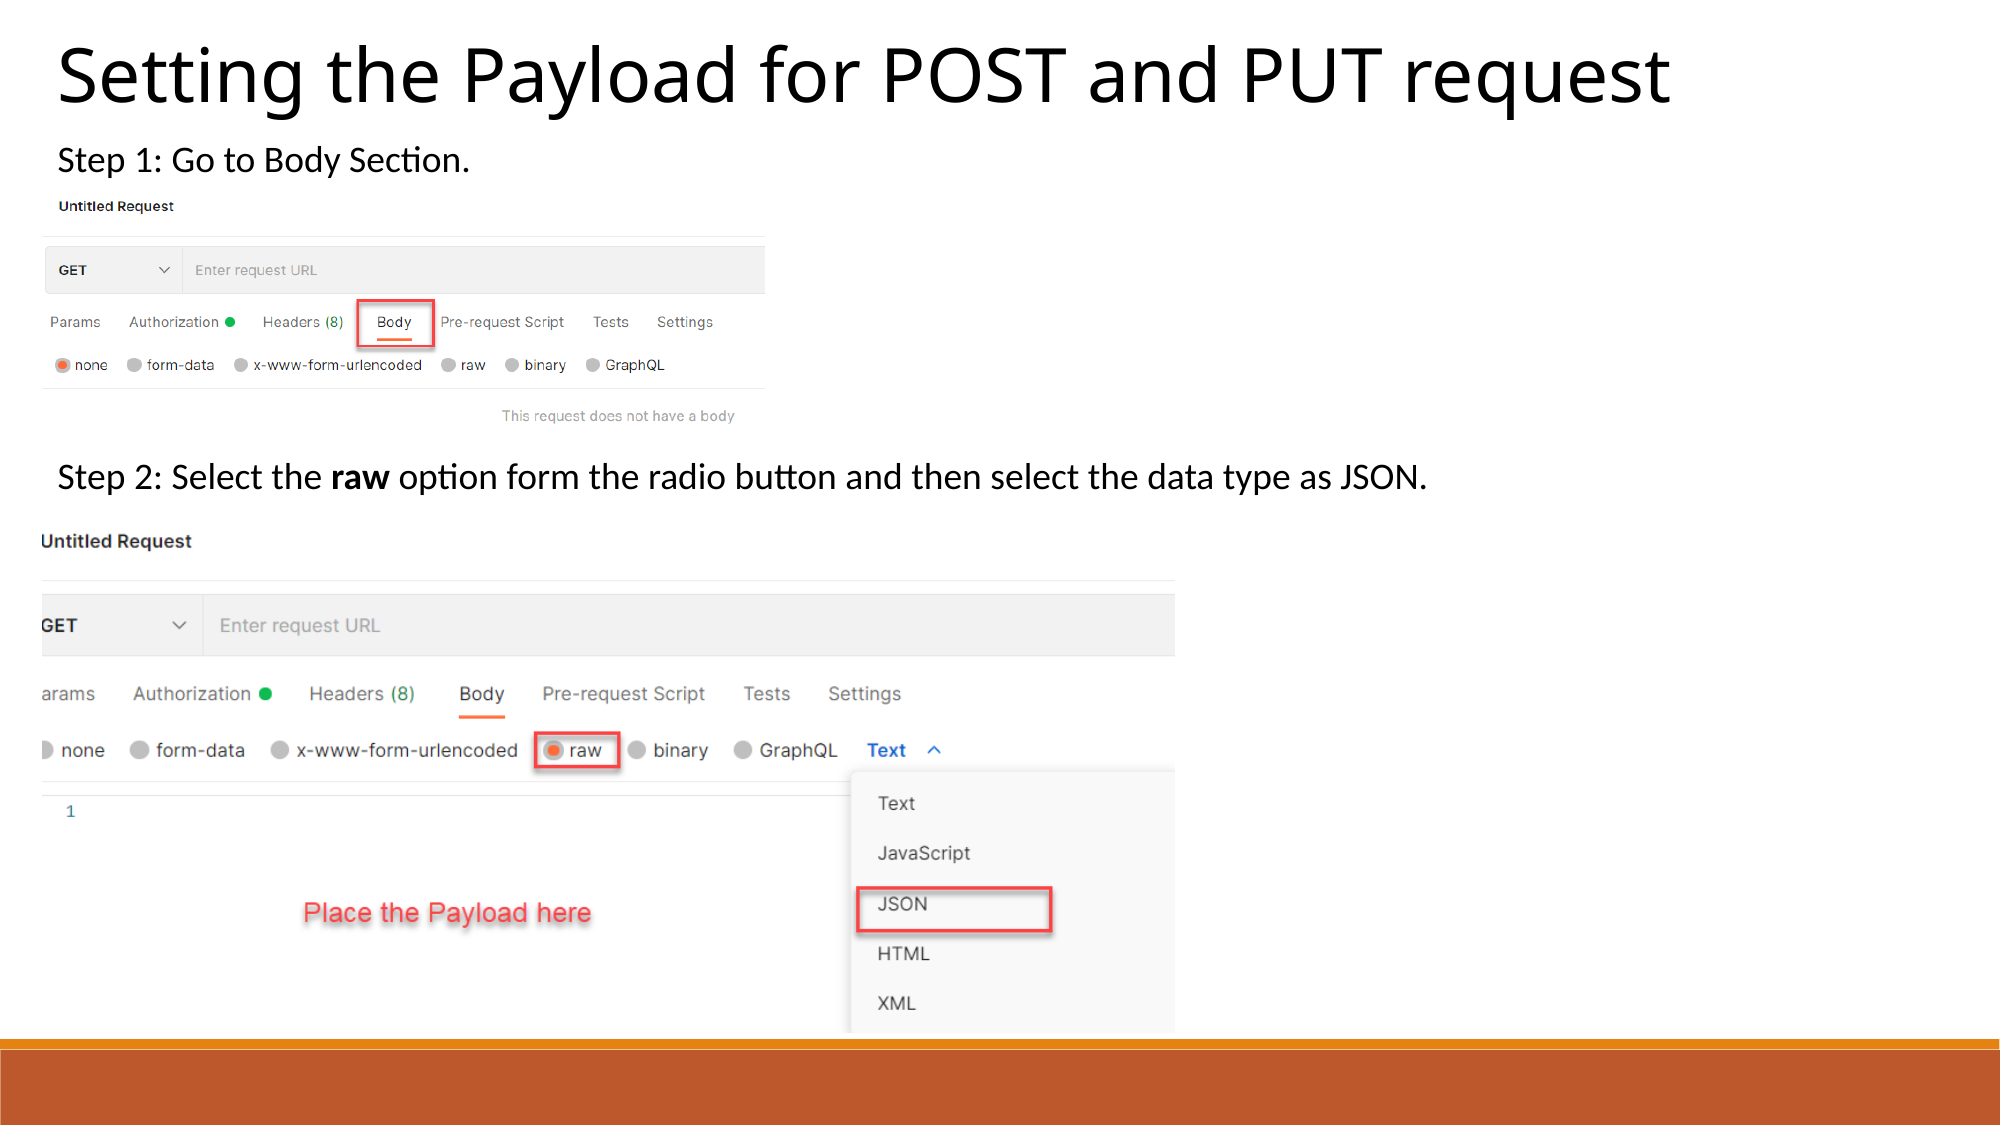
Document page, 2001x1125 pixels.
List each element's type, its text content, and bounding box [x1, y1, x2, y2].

text_box Step 1: Go to Body Section. [42, 127, 514, 186]
picture [42, 504, 1176, 1034]
picture [42, 187, 765, 446]
text_box Setting the Payload for POST and PUT request [42, 30, 1867, 128]
text_box Step 2: Select the raw option form the radio button and then select the data type as JSON. [42, 444, 1473, 505]
